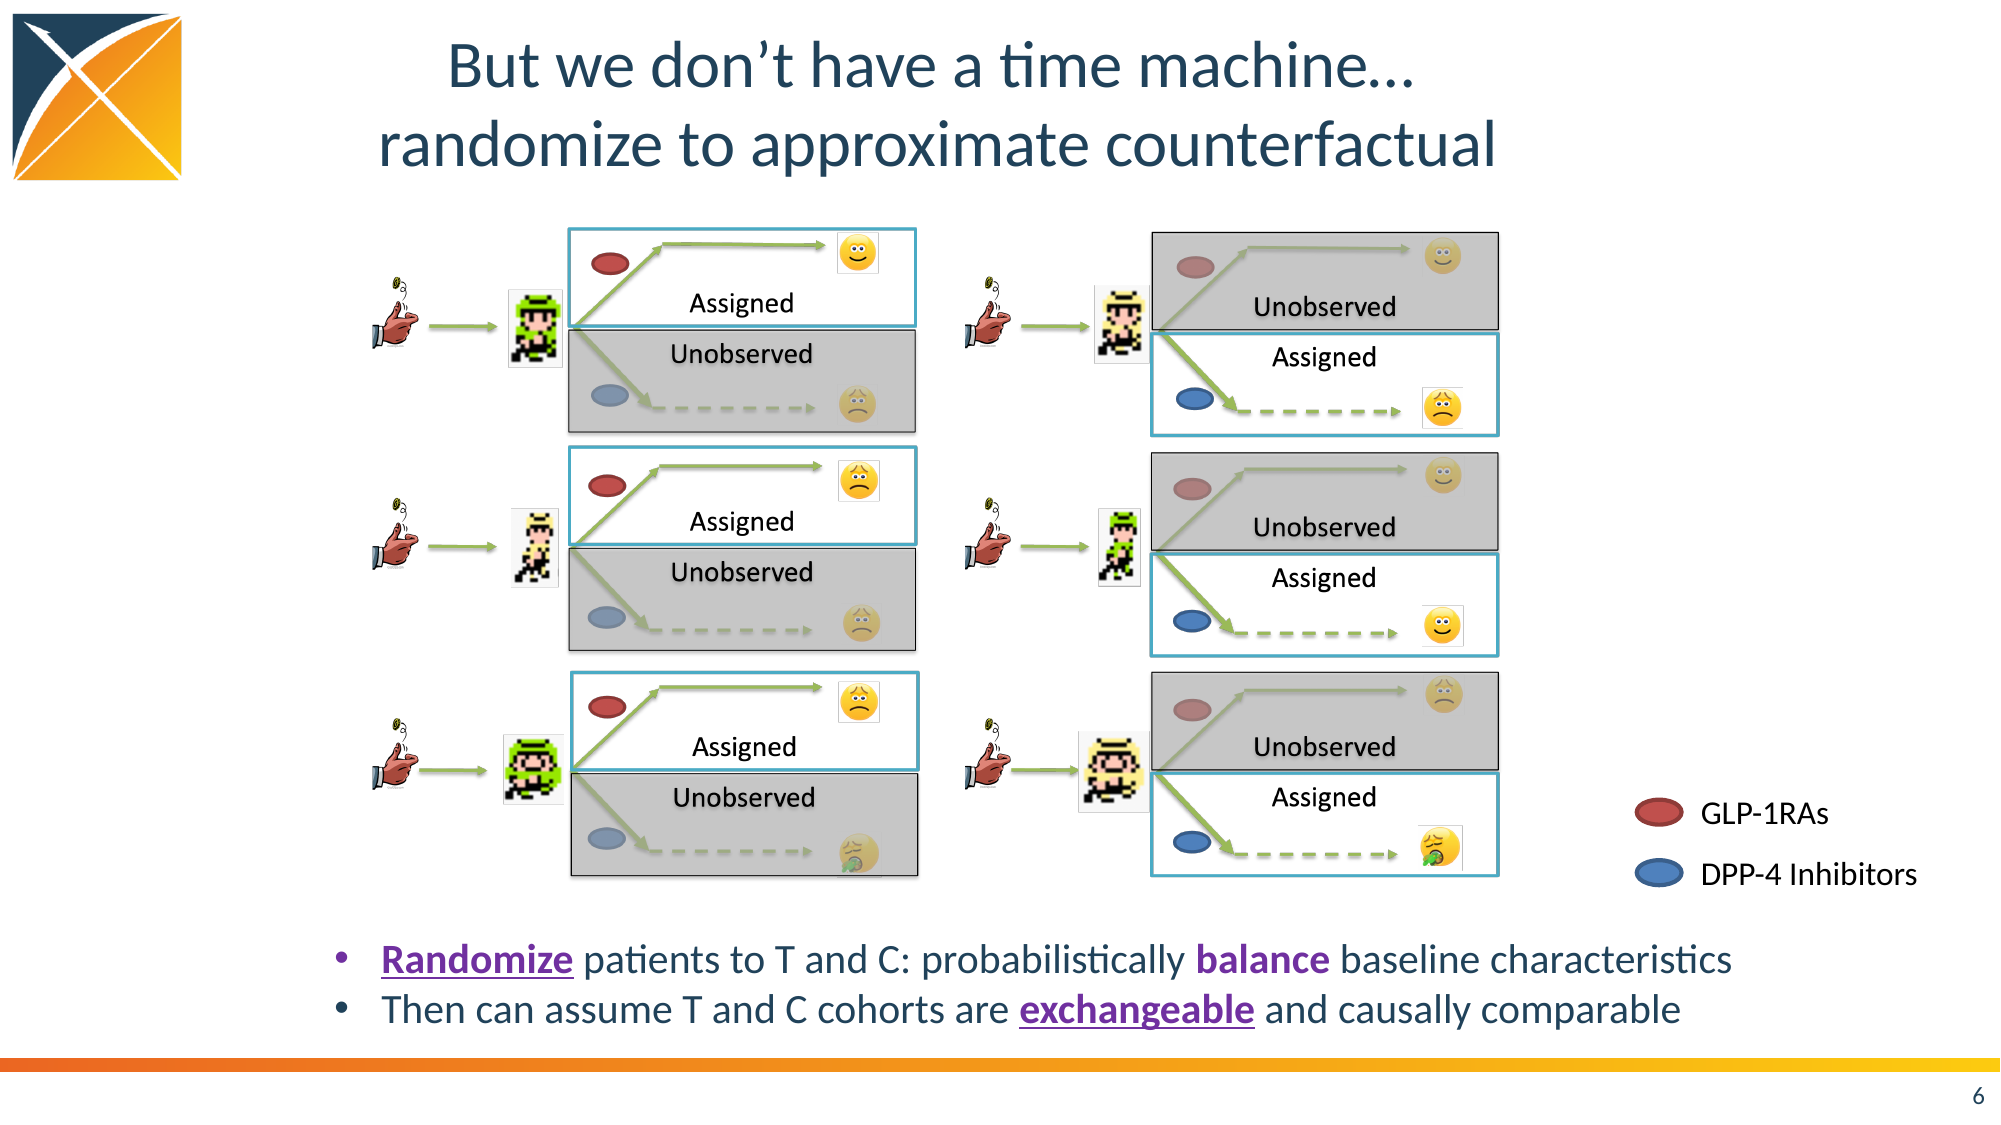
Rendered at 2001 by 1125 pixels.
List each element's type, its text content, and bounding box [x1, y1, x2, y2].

text_box DPP-4 Inhibitors [1686, 844, 1990, 900]
text_box [1634, 858, 1684, 888]
text_box Randomize patients to T and C: probabilistically balance baseline characteristics Then can assume T and C cohorts are exchangeable and causally comparable [319, 924, 1852, 1040]
text_box GLP-1RAs [1686, 783, 1944, 839]
slide_number 6 [1533, 1065, 2000, 1125]
text_box [1634, 797, 1684, 827]
picture [372, 227, 1505, 885]
text_box But we don’t have a time machine… randomize to approximate counterfactual [119, 12, 1757, 188]
picture [0, 0, 206, 200]
